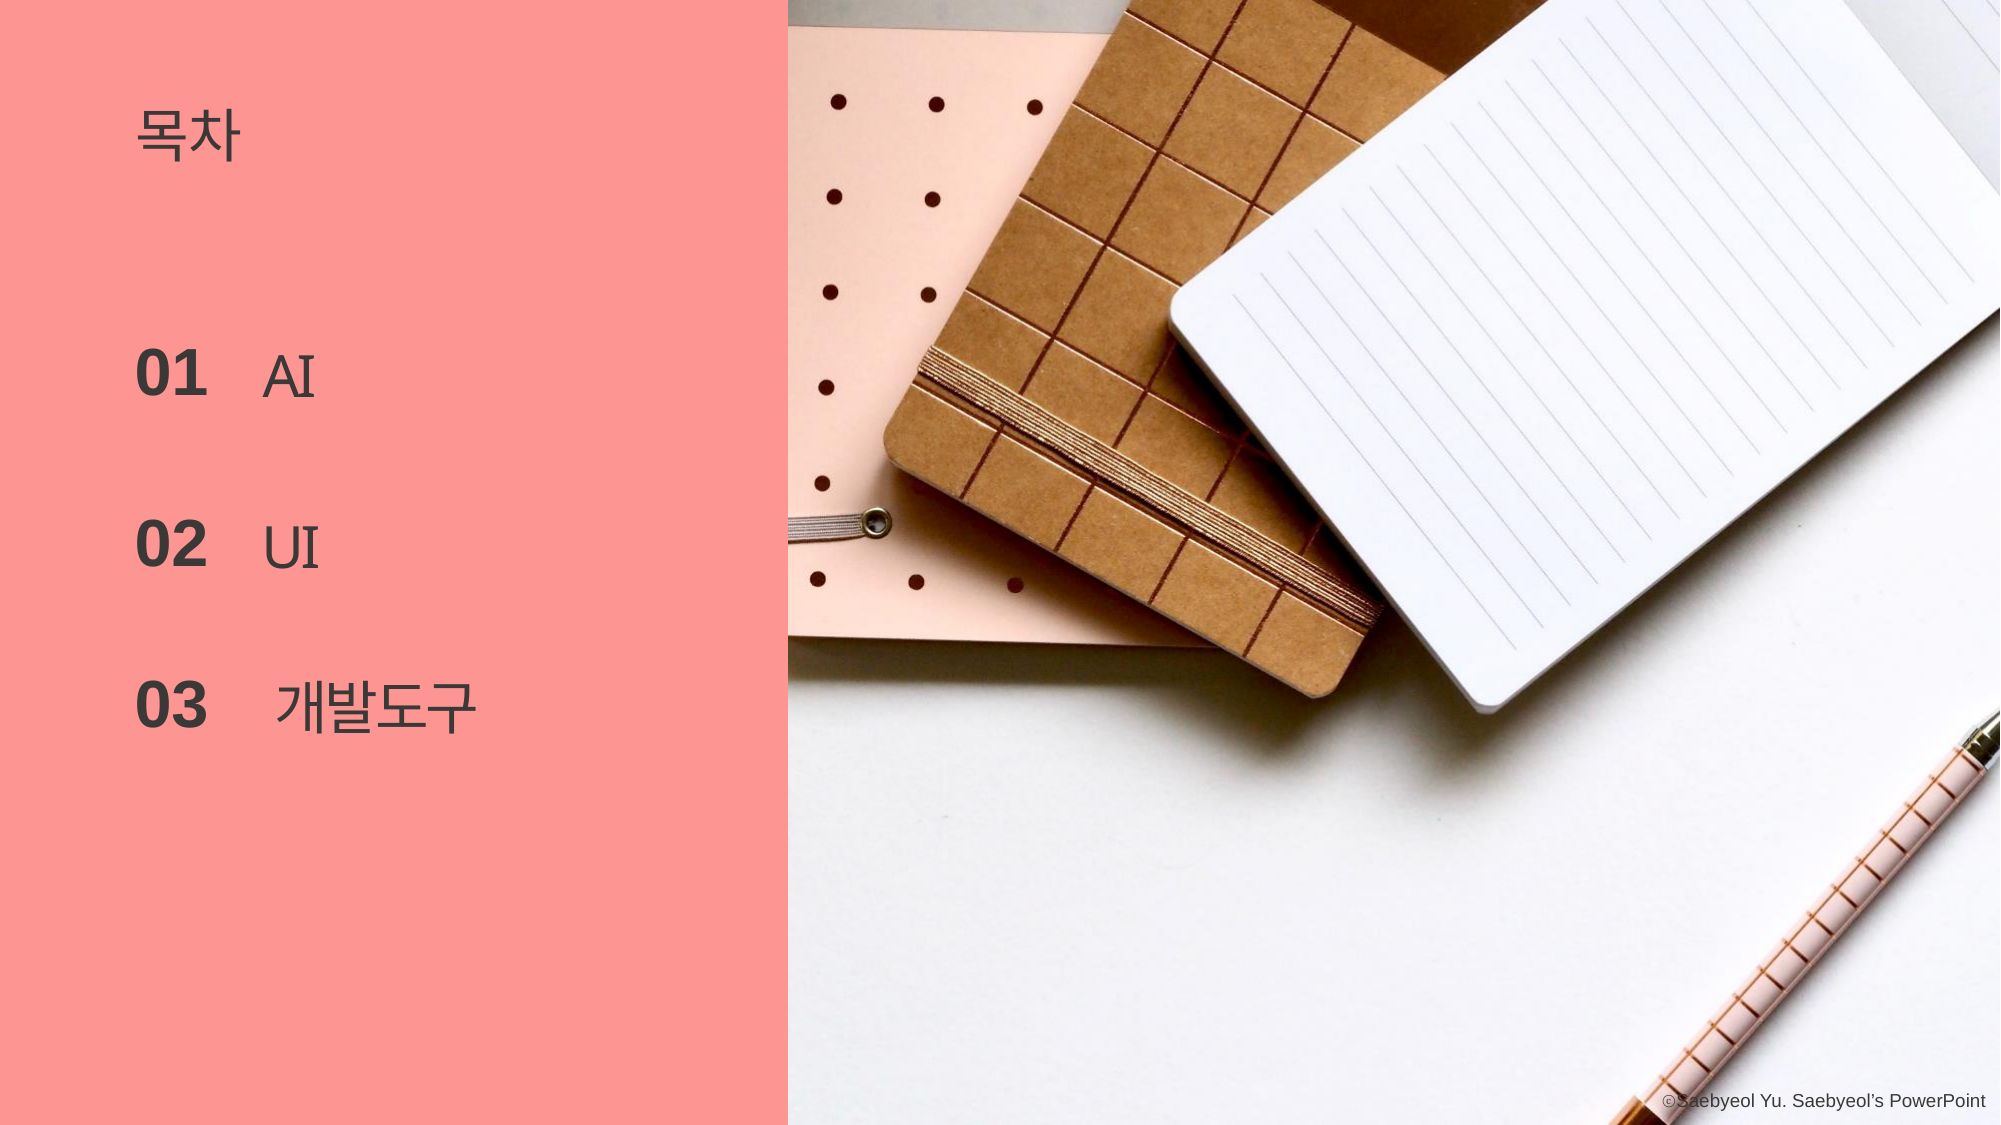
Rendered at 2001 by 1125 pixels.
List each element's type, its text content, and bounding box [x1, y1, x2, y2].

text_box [119, 492, 332, 589]
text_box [119, 653, 504, 750]
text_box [119, 321, 329, 418]
text_box 목차 [120, 91, 258, 177]
text_box [0, 0, 788, 1125]
picture [788, 0, 2000, 1125]
